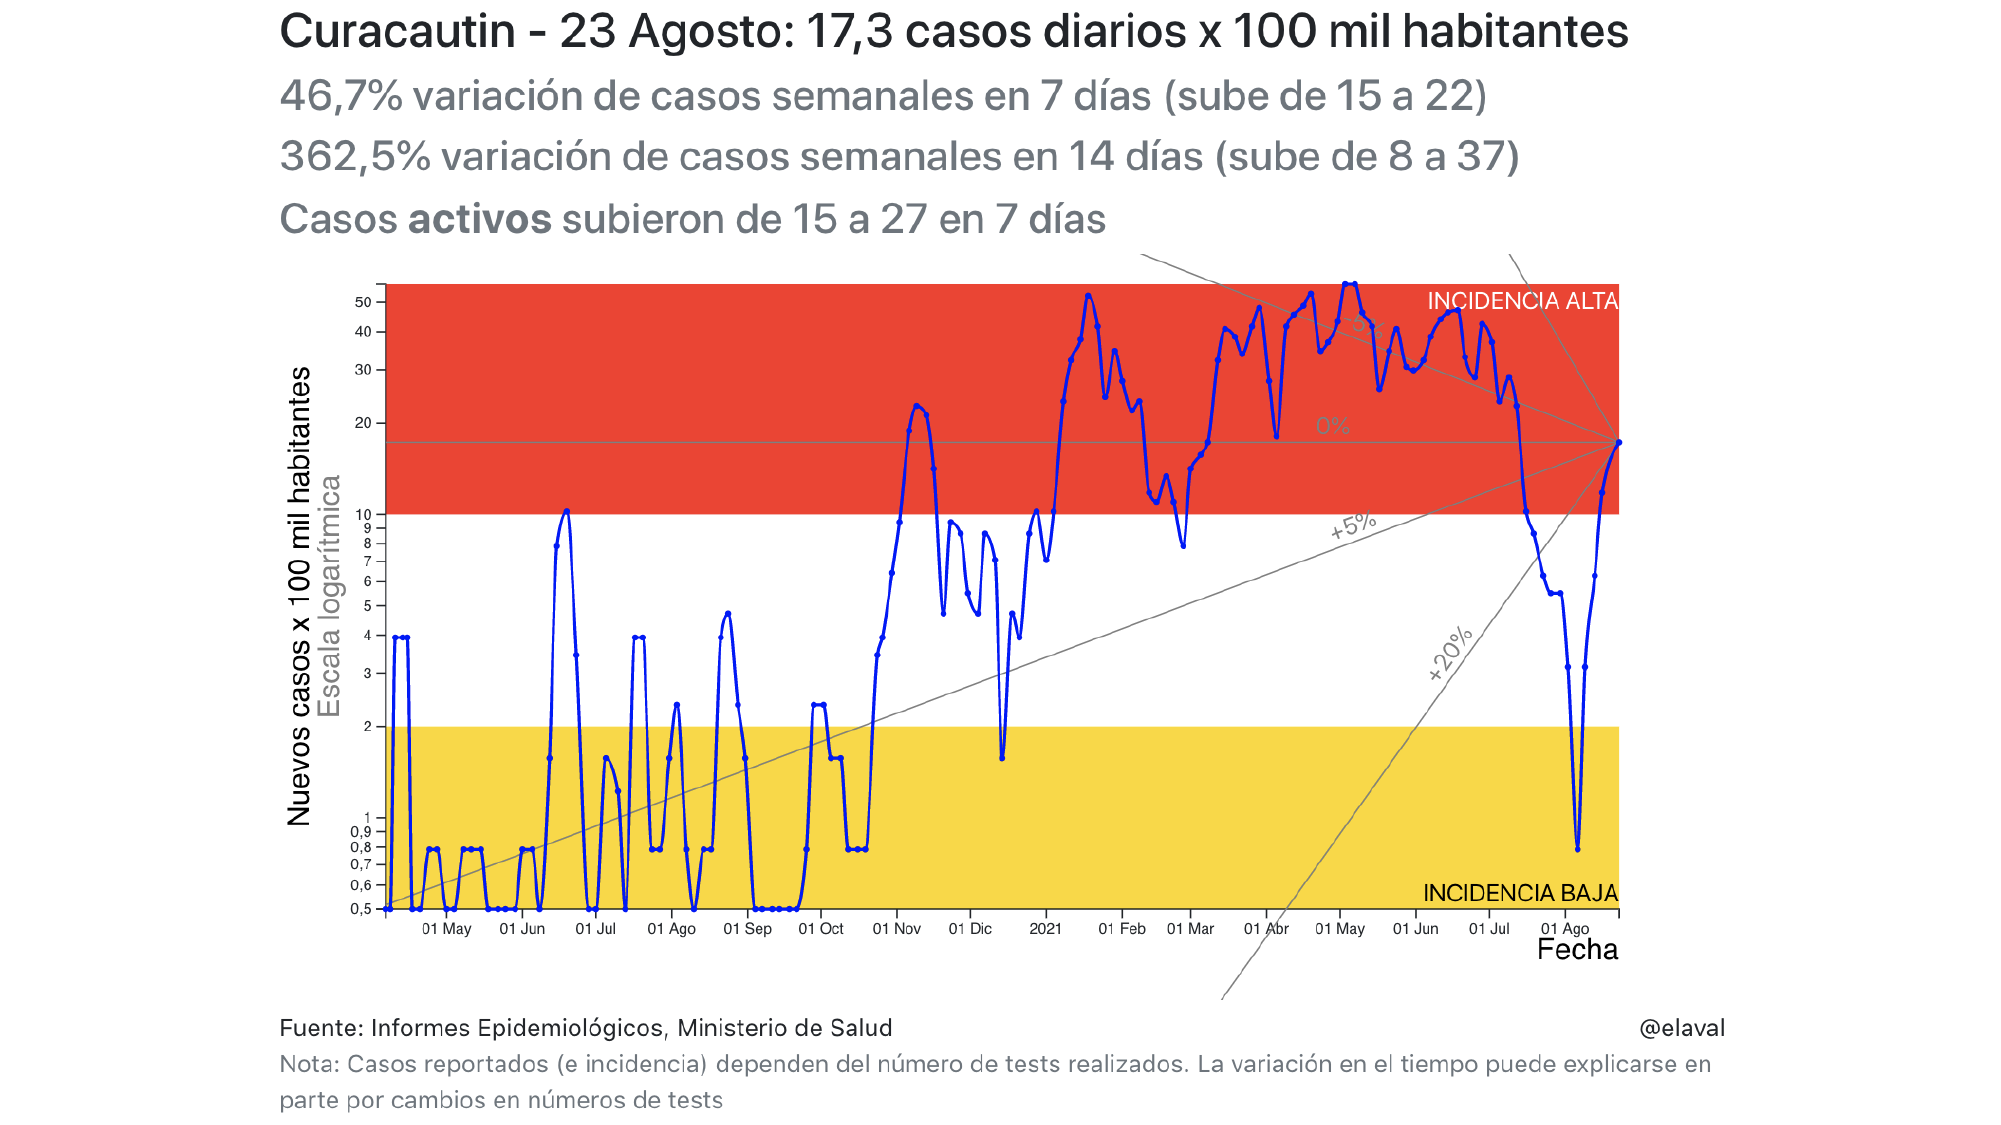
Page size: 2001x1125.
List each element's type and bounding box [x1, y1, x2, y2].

picture [256, 0, 1744, 1125]
